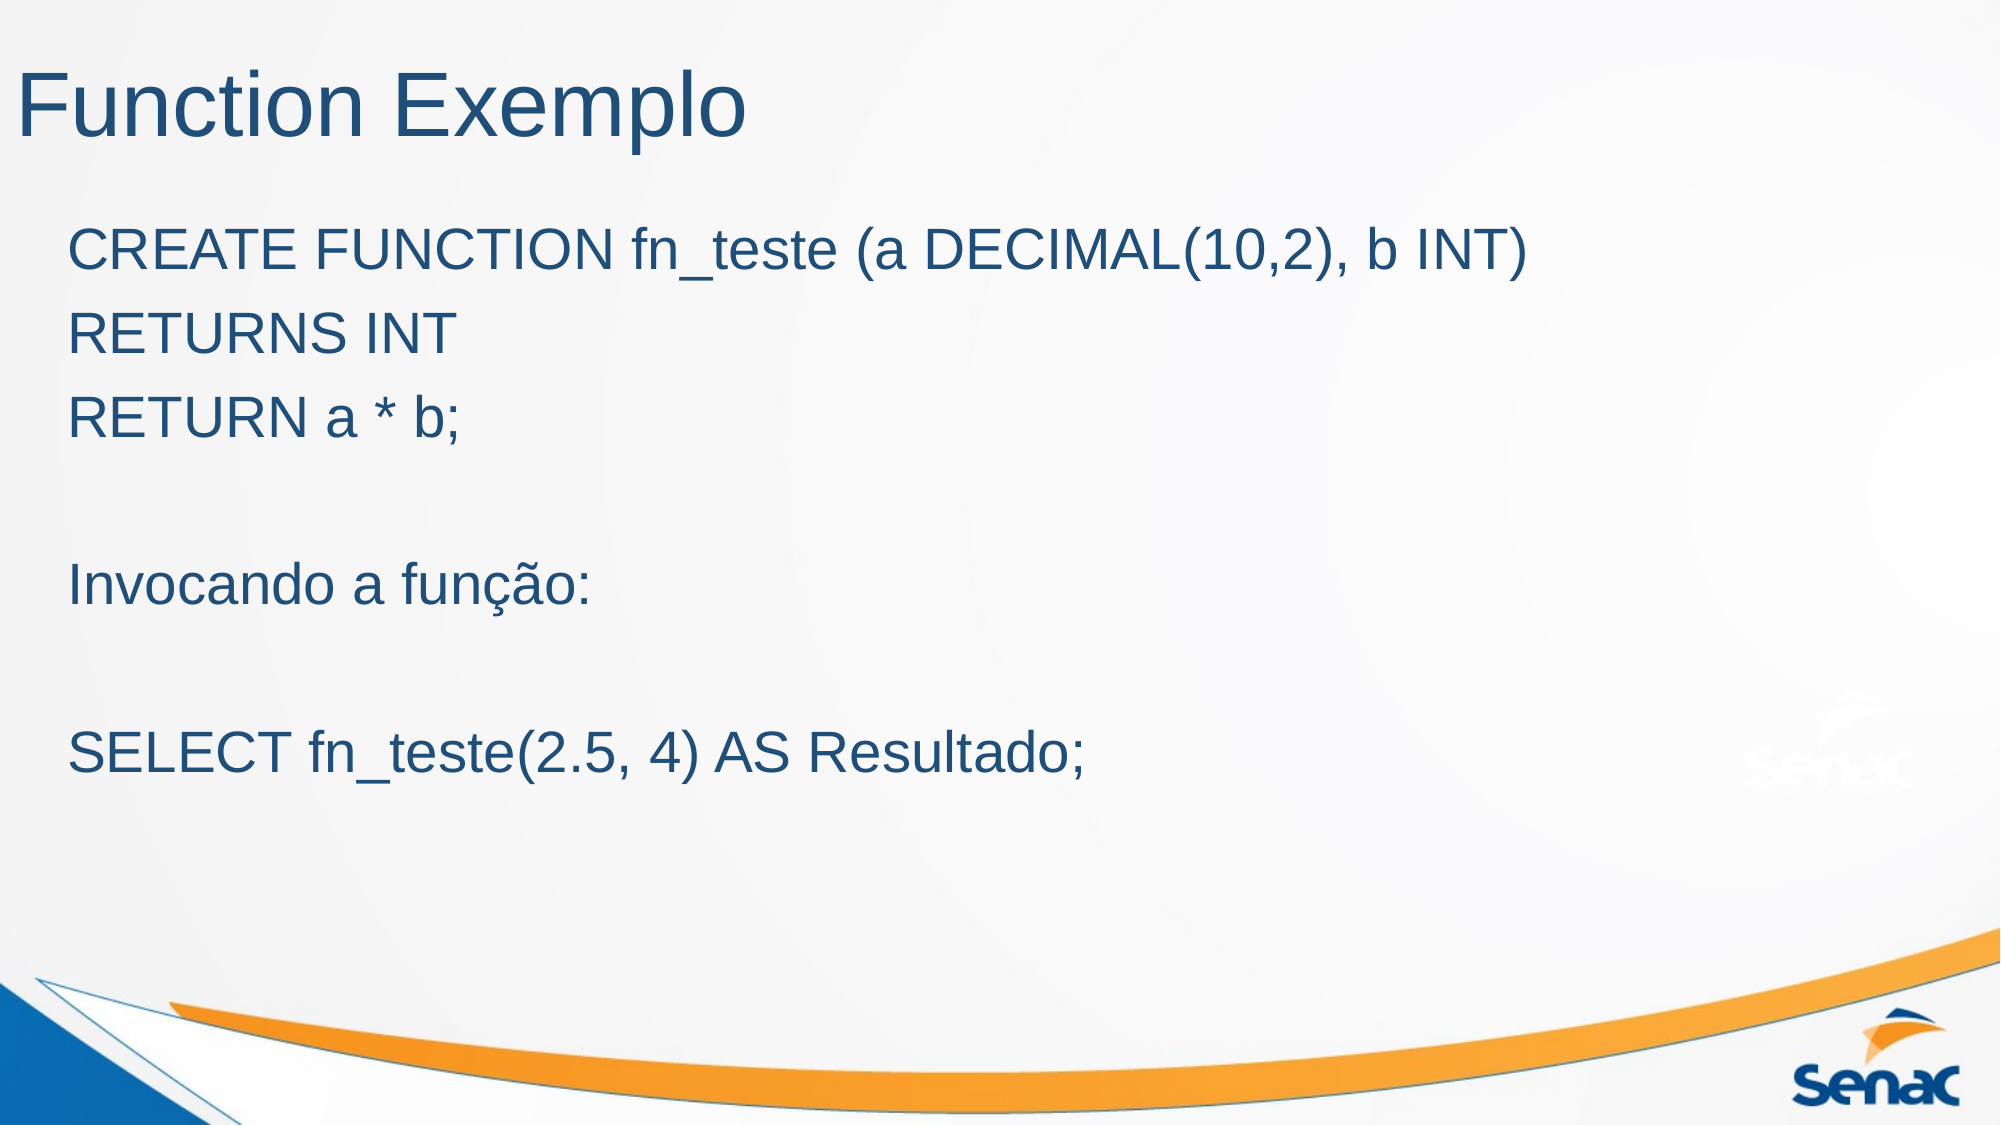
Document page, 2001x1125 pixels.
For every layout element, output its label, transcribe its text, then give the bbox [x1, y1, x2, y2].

list CREATE FUNCTION fn_teste (a DECIMAL(10,2), b INT) RETURNS INT RETURN a * b; Invocando a função: SELECT fn_teste(2.5, 4) AS Resultado; [52, 211, 1973, 926]
picture [0, 0, 2001, 1125]
title Function Exemplo [0, 36, 1973, 178]
